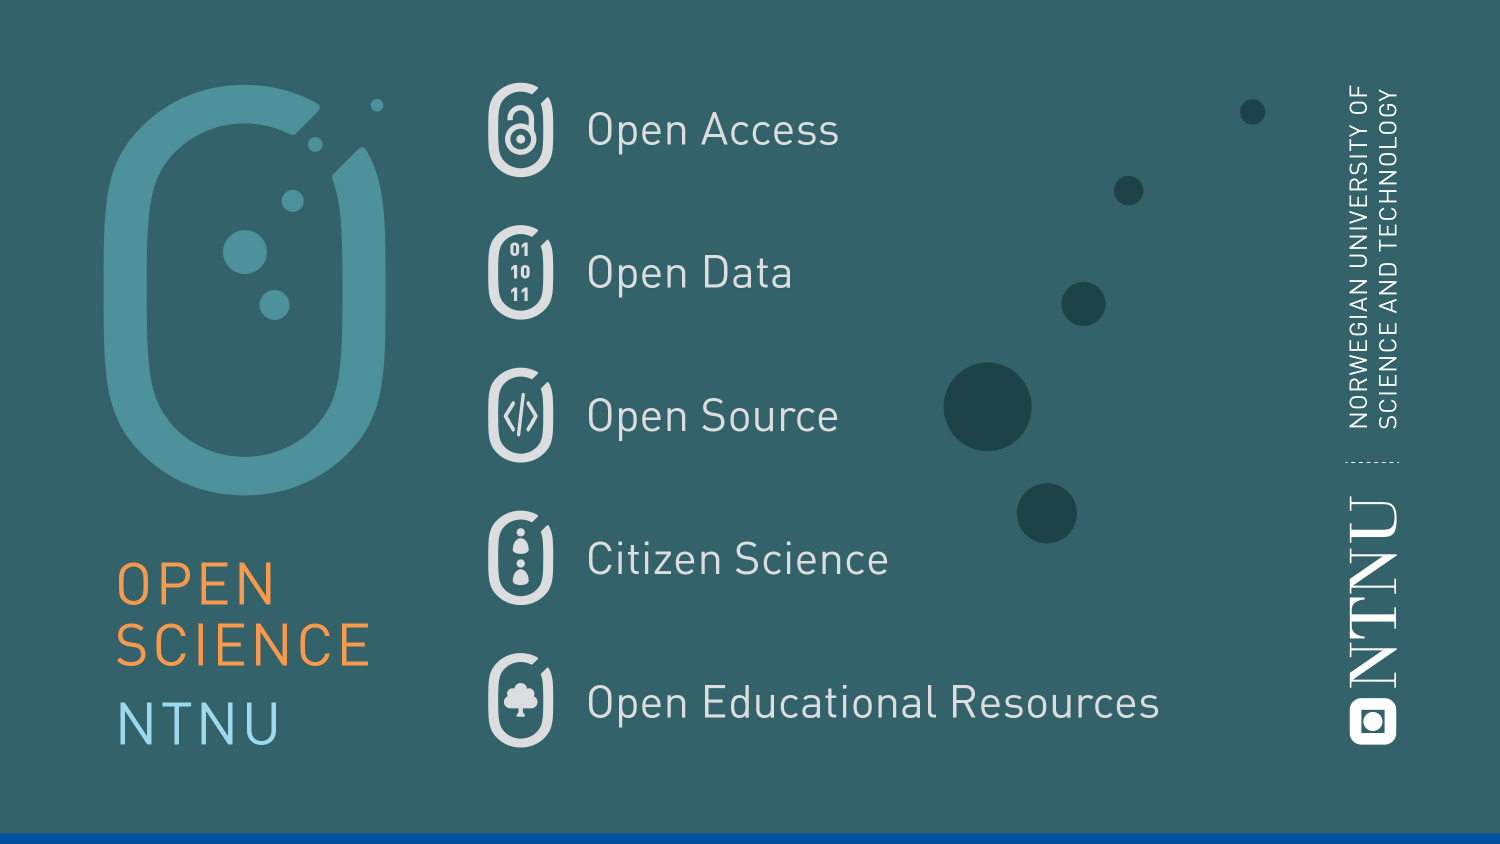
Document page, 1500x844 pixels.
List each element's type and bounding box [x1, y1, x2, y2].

list [0, 0, 1500, 844]
